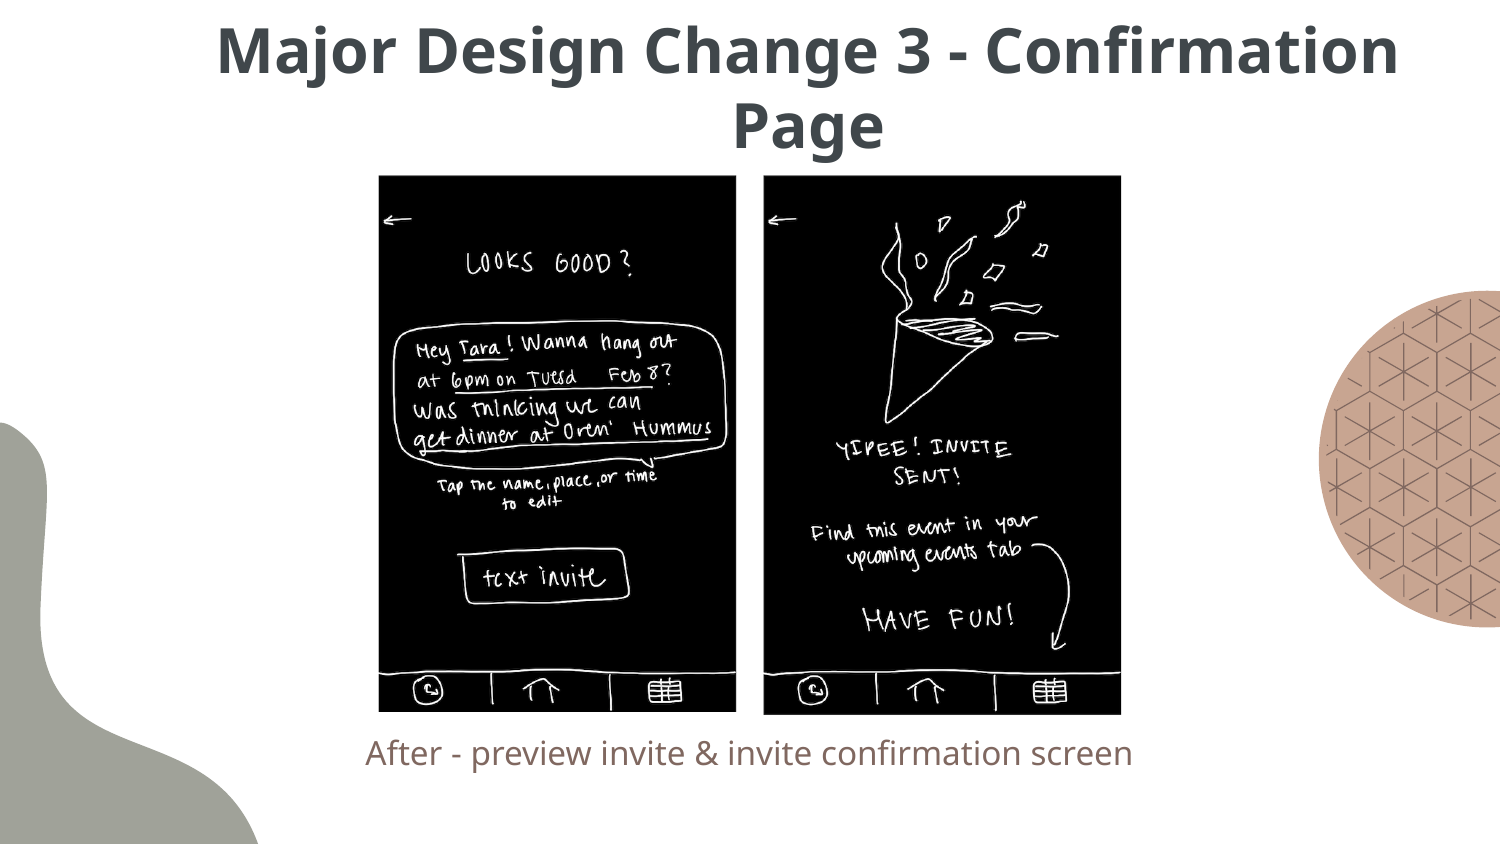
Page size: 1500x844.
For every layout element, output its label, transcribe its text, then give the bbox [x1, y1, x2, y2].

title Major Design Change 3 - Confirmation Page [116, 85, 1500, 176]
picture [378, 175, 737, 713]
list After - preview invite & invite confirmation screen [116, 710, 1383, 774]
picture [762, 175, 1122, 716]
